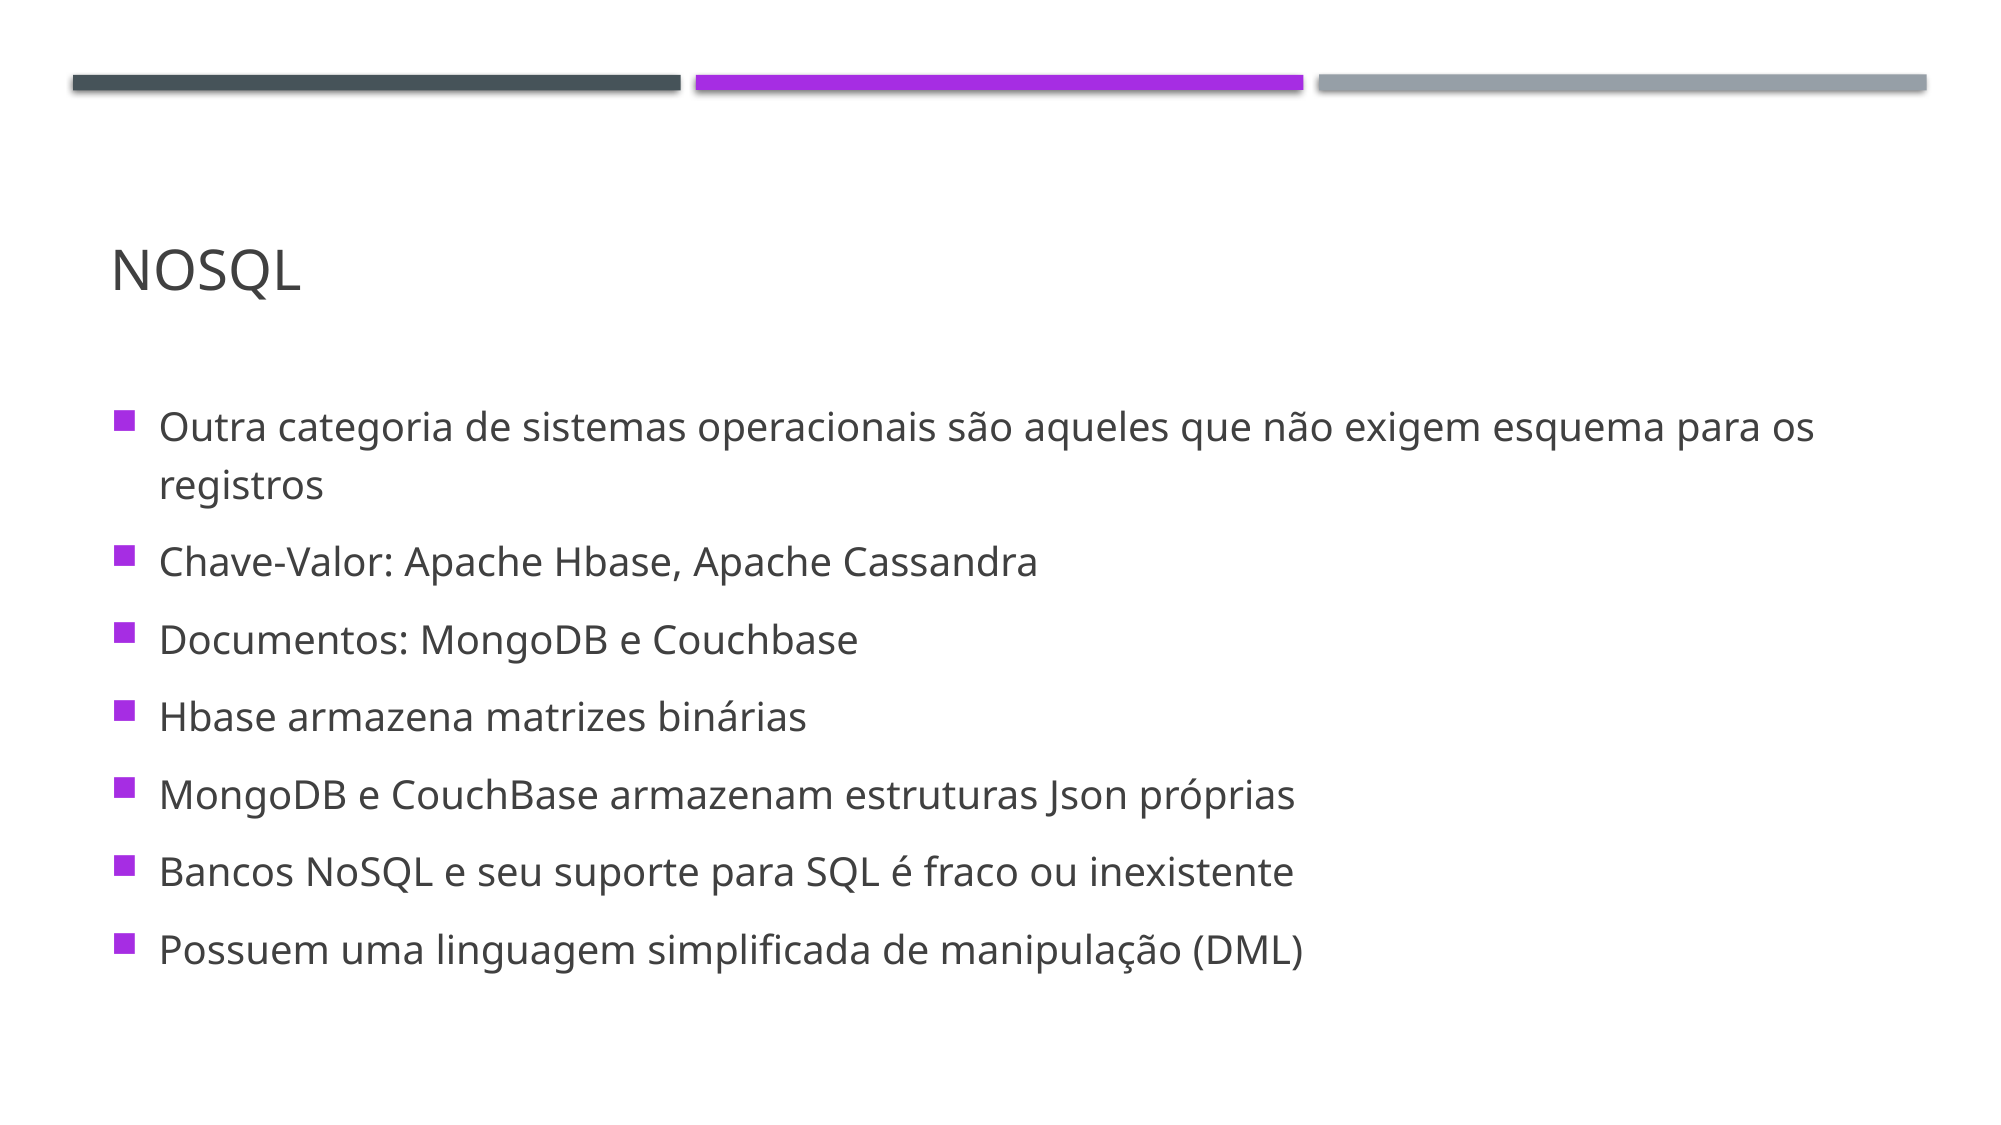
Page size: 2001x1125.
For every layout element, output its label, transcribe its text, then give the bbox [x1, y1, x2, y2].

title Nosql [95, 115, 1905, 311]
list Outra categoria de sistemas operacionais são aqueles que não exigem esquema para os registros Chave-Valor: Apache Hbase, Apache Cassandra Documentos: MongoDB e Couchbase Hbase armazena matrizes binárias MongoDB e CouchBase armazenam estruturas Json próprias Bancos NoSQL e seu suporte para SQL é fraco ou inexistente Possuem uma linguagem simplificada de manipulação (DML) [95, 383, 1905, 981]
